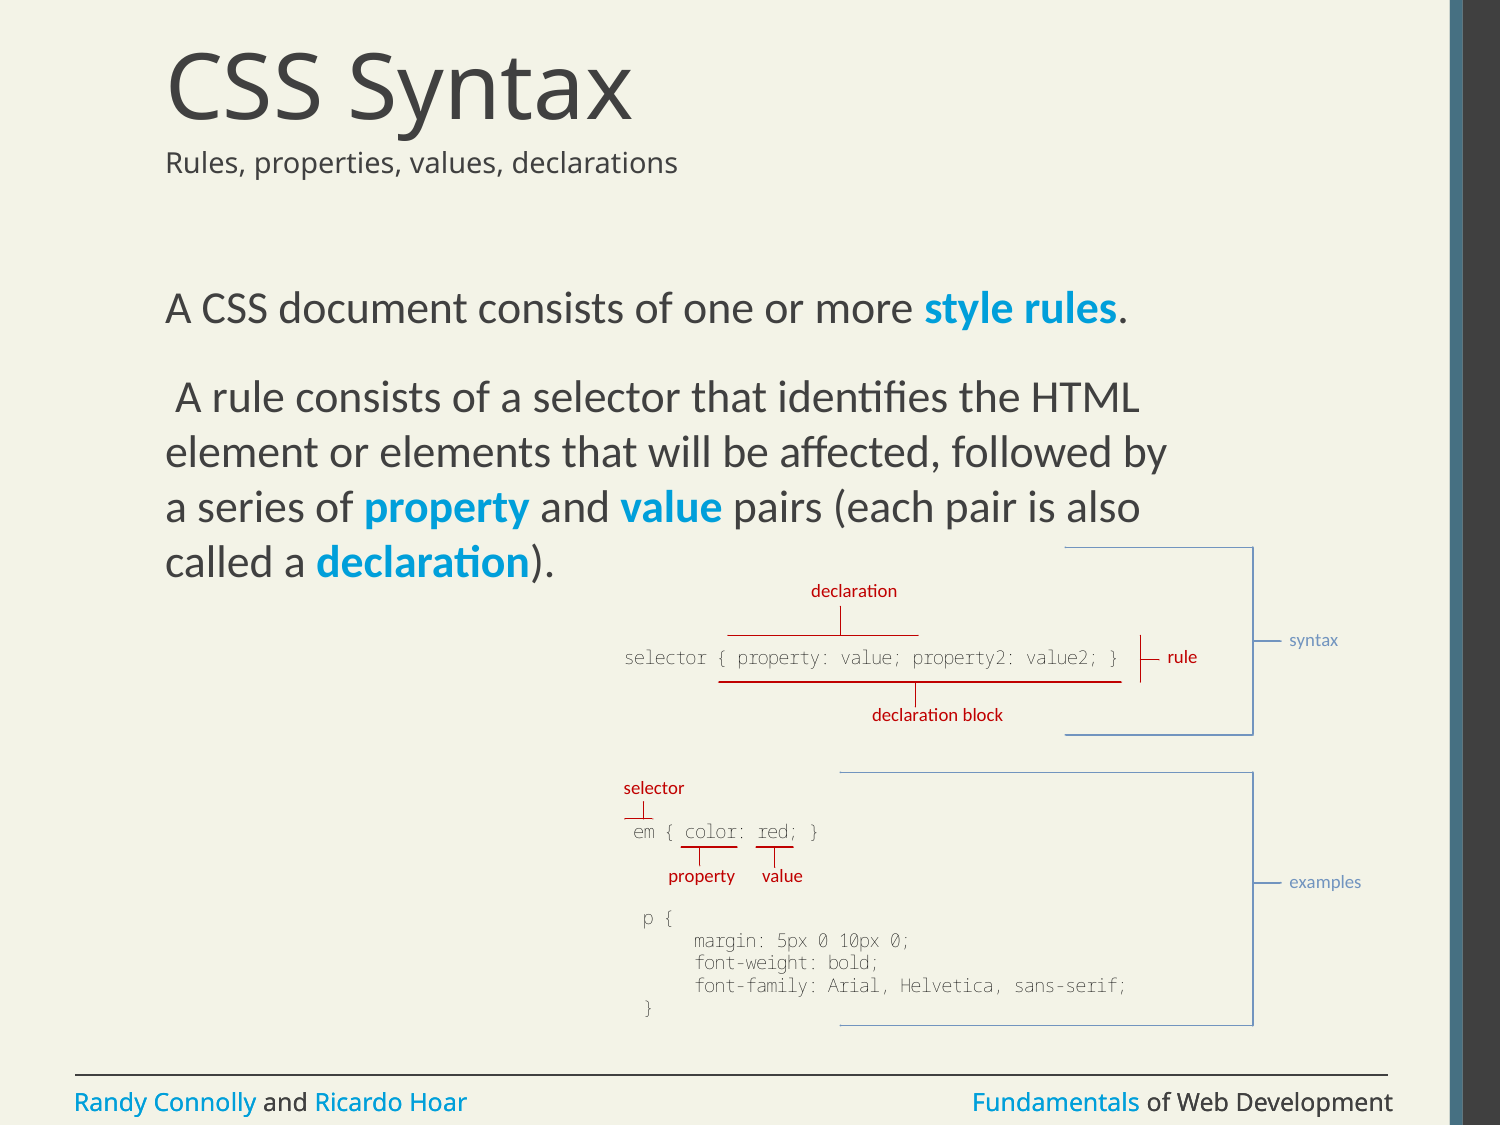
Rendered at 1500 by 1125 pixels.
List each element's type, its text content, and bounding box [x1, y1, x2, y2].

list Rules, properties, values, declarations [150, 137, 1200, 188]
list A CSS document consists of one or more style rules. A rule consists of a selector that identifies the HTML element or elements that will be affected, followed by a series of property and value pairs (each pair is also called a declaration). [150, 270, 1200, 1013]
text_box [612, 543, 1378, 1076]
title CSS Syntax [150, 20, 1425, 188]
